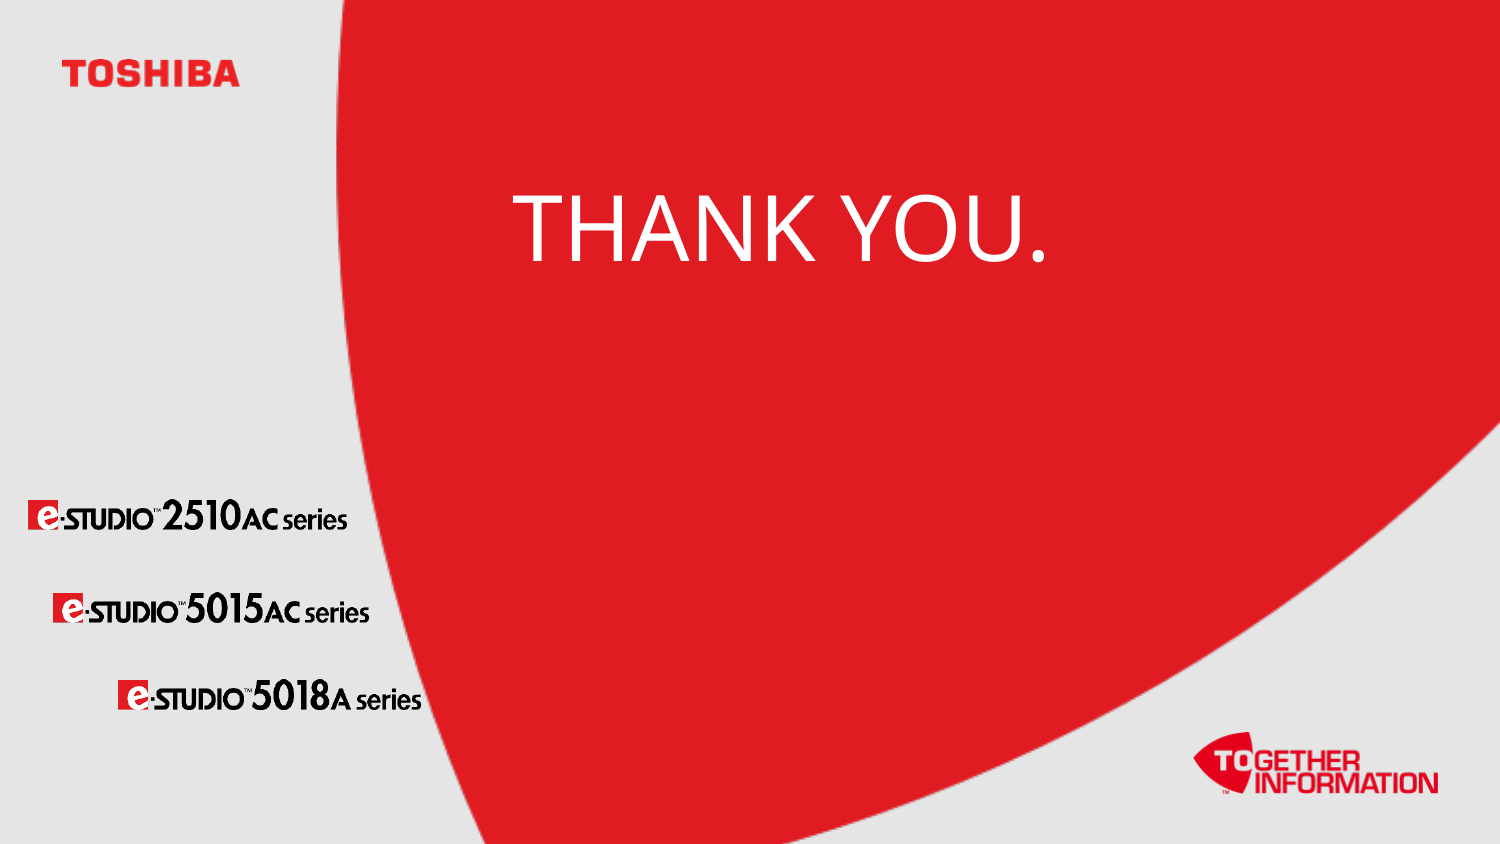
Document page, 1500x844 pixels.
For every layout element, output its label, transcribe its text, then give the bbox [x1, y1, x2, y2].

picture [62, 59, 279, 90]
picture [118, 679, 421, 710]
picture [28, 499, 347, 530]
picture [53, 592, 369, 623]
picture [1193, 732, 1438, 794]
text_box THANK YOU. [512, 170, 1238, 281]
